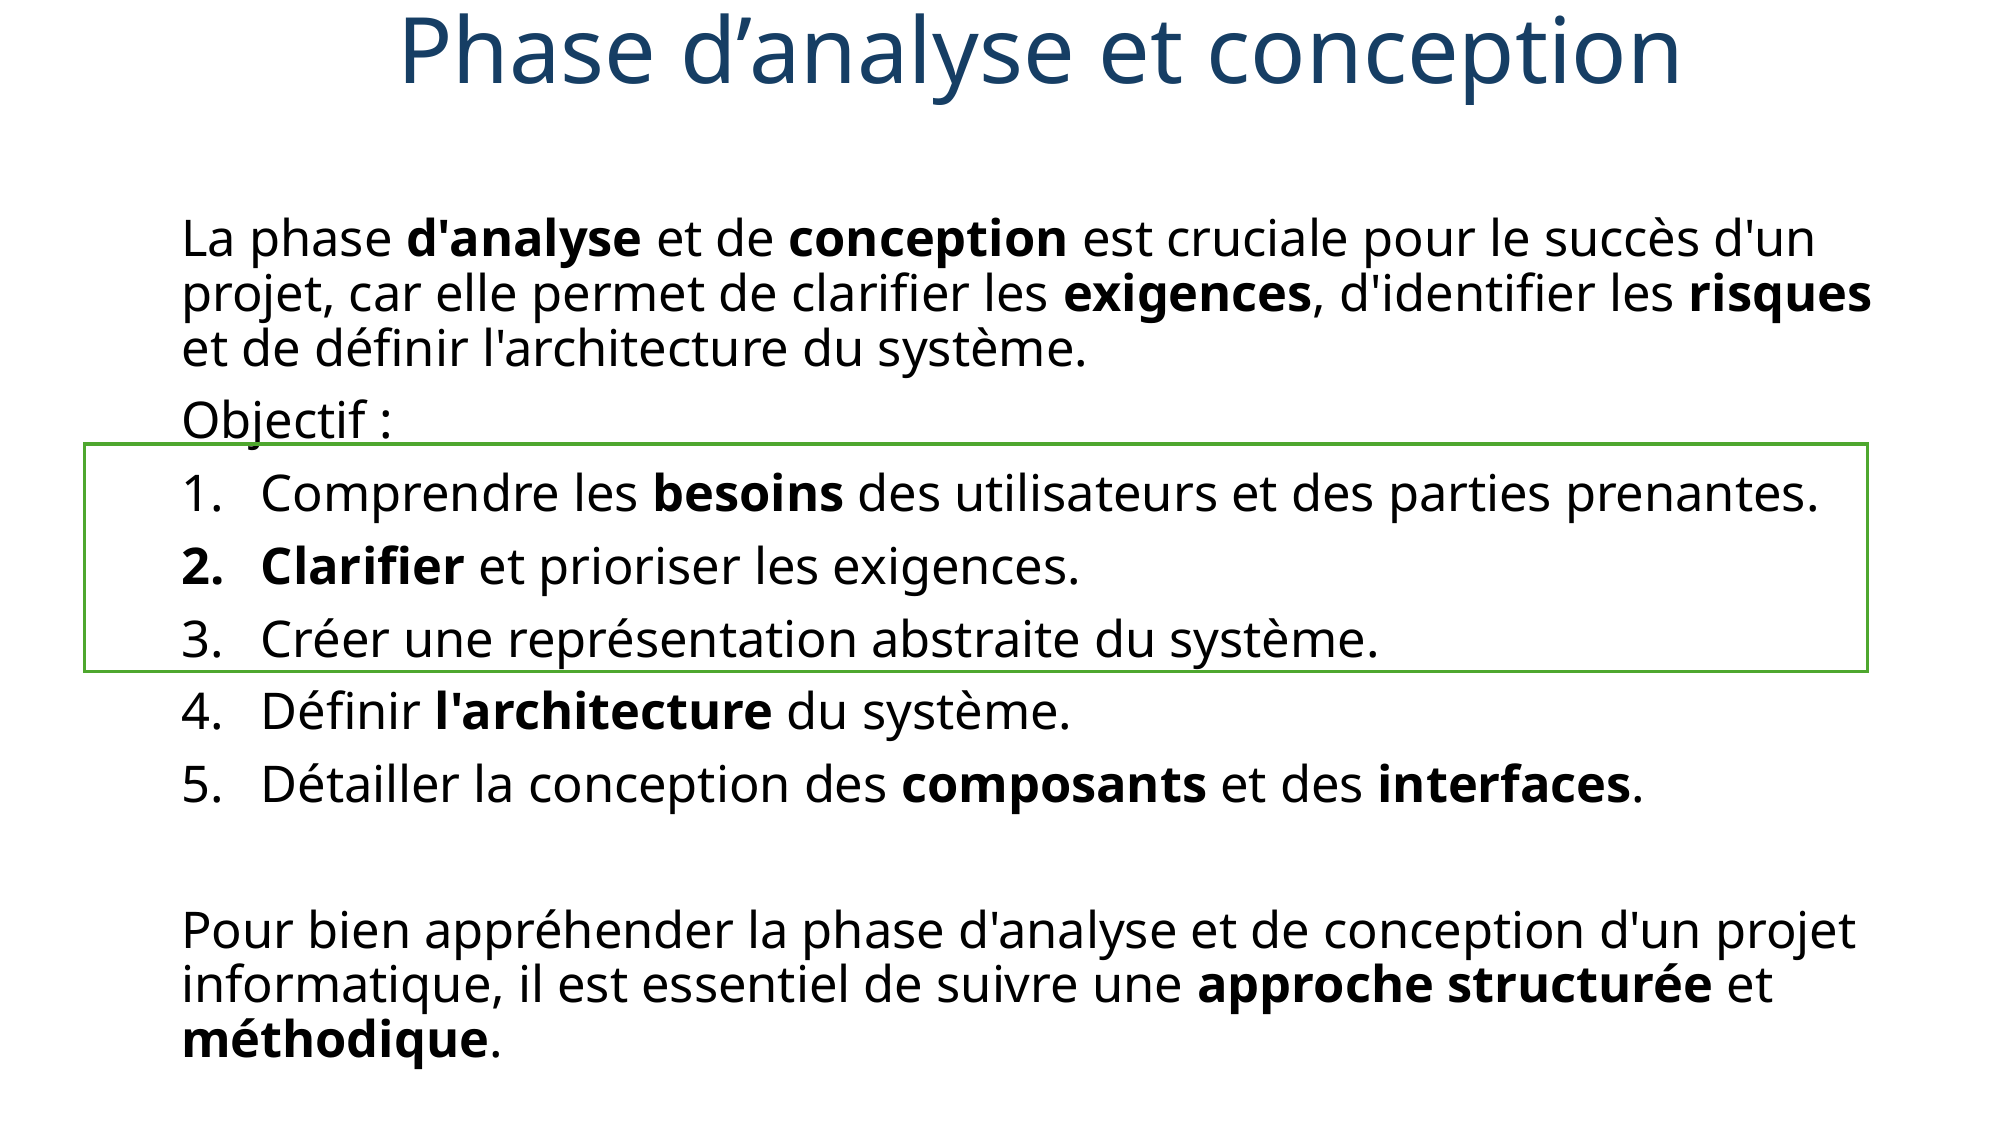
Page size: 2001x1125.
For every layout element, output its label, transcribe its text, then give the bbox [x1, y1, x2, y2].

text_box [83, 442, 1869, 673]
list La phase d'analyse et de conception est cruciale pour le succès d'un projet, car elle permet de clarifier les exigences, d'identifier les risques et de définir l'architecture du système. Objectif : Comprendre les besoins des utilisateurs et des parties prenantes. Clarifier et prioriser les exigences. Créer une représentation abstraite du système. Définir l'architecture du système. Détailler la conception des composants et des interfaces. Pour bien appréhender la phase d'analyse et de conception d'un projet informatique, il est essentiel de suivre une approche structurée et méthodique. [166, 205, 1892, 1094]
title Phase d’analyse et conception [190, 0, 1916, 163]
